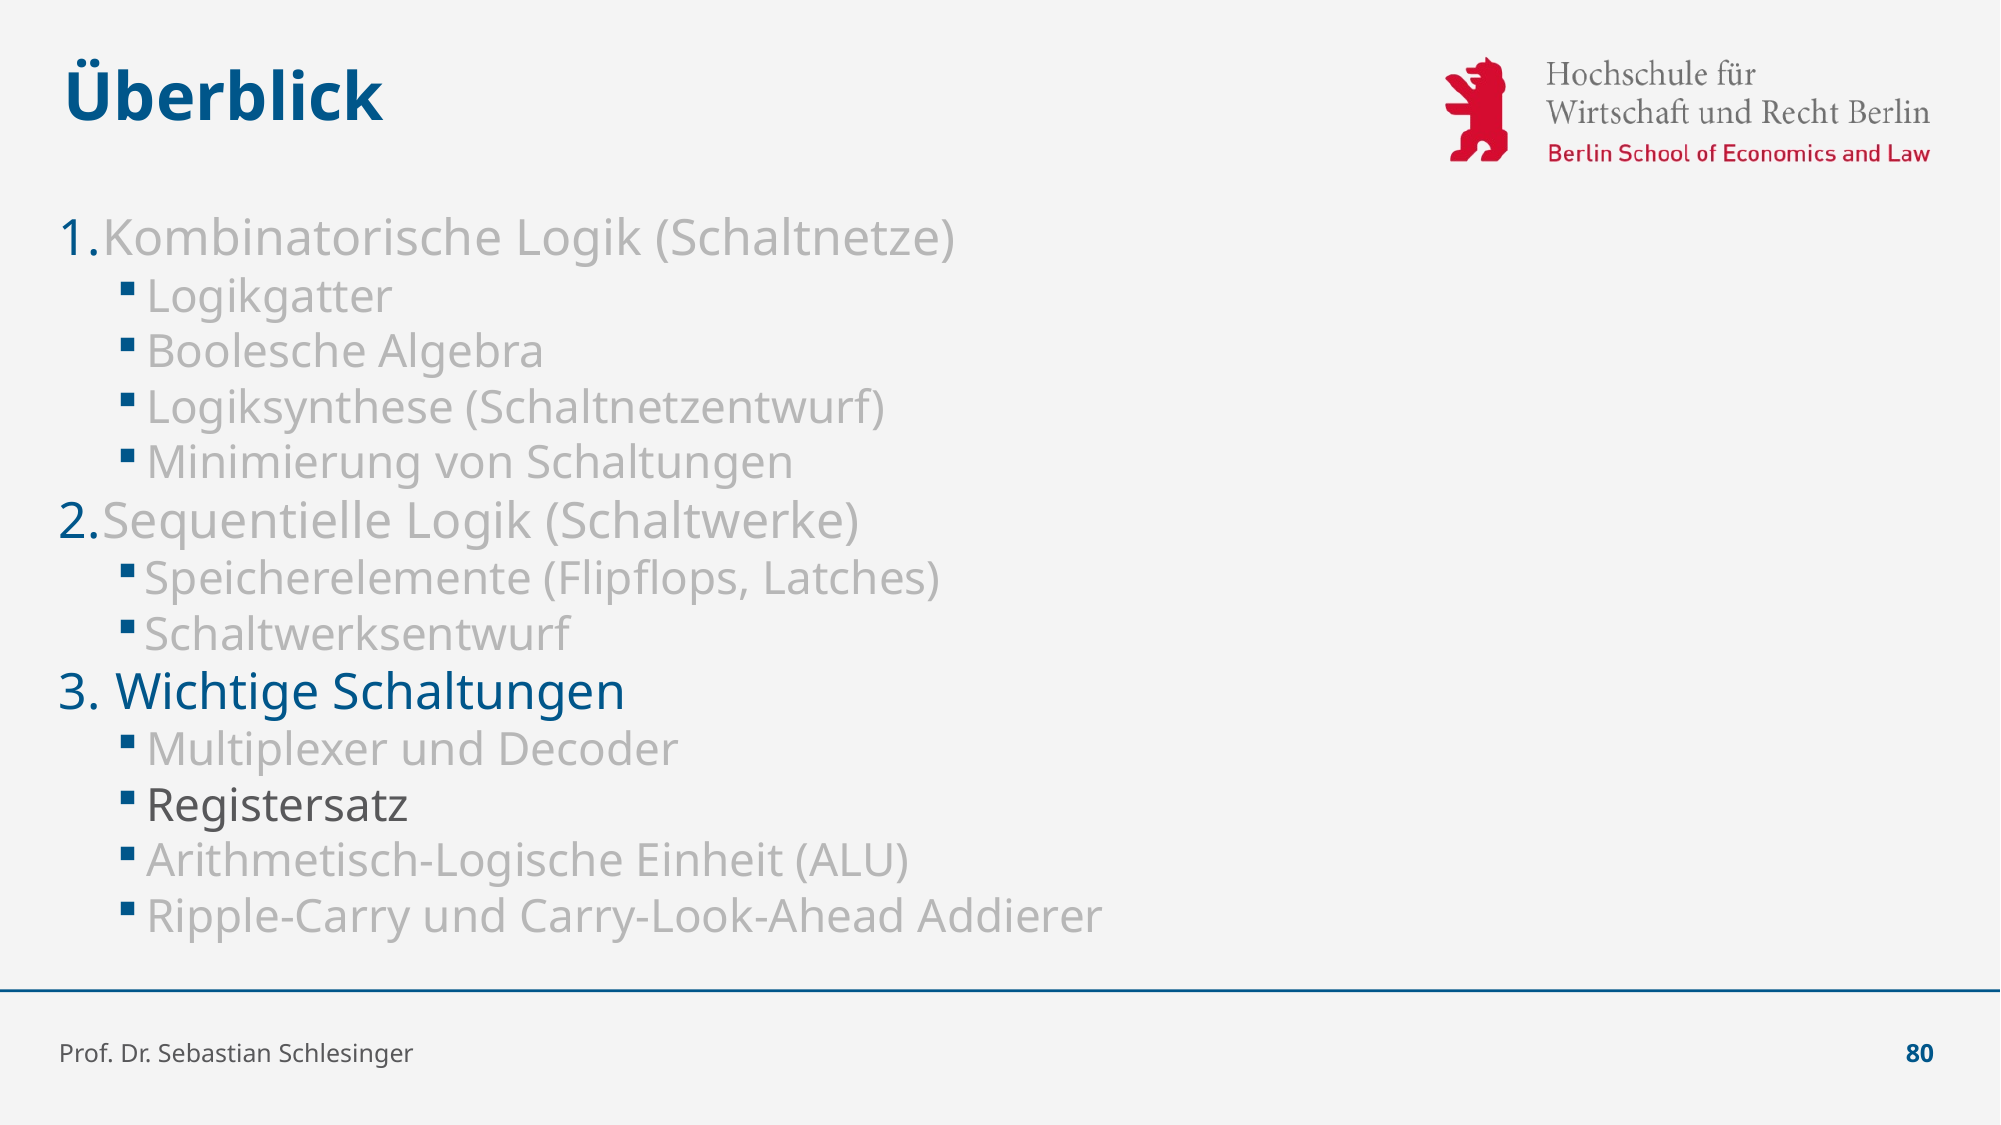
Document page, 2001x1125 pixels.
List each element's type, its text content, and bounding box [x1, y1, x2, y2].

list Kombinatorische Logik (Schaltnetze) Logikgatter Boolesche Algebra Logiksynthese (Schaltnetzentwurf) Minimierung von Schaltungen Sequentielle Logik (Schaltwerke) Speicherelemente (Flipflops, Latches) Schaltwerksentwurf Wichtige Schaltungen Multiplexer und Decoder Registersatz Arithmetisch-Logische Einheit (ALU) Ripple-Carry und Carry-Look-Ahead Addierer [59, 212, 1941, 943]
footer Prof. Dr. Sebastian Schlesinger [58, 1012, 1440, 1072]
slide_number 80 [1805, 1012, 1941, 1072]
title Überblick [63, 53, 1314, 148]
picture [1434, 54, 1937, 170]
